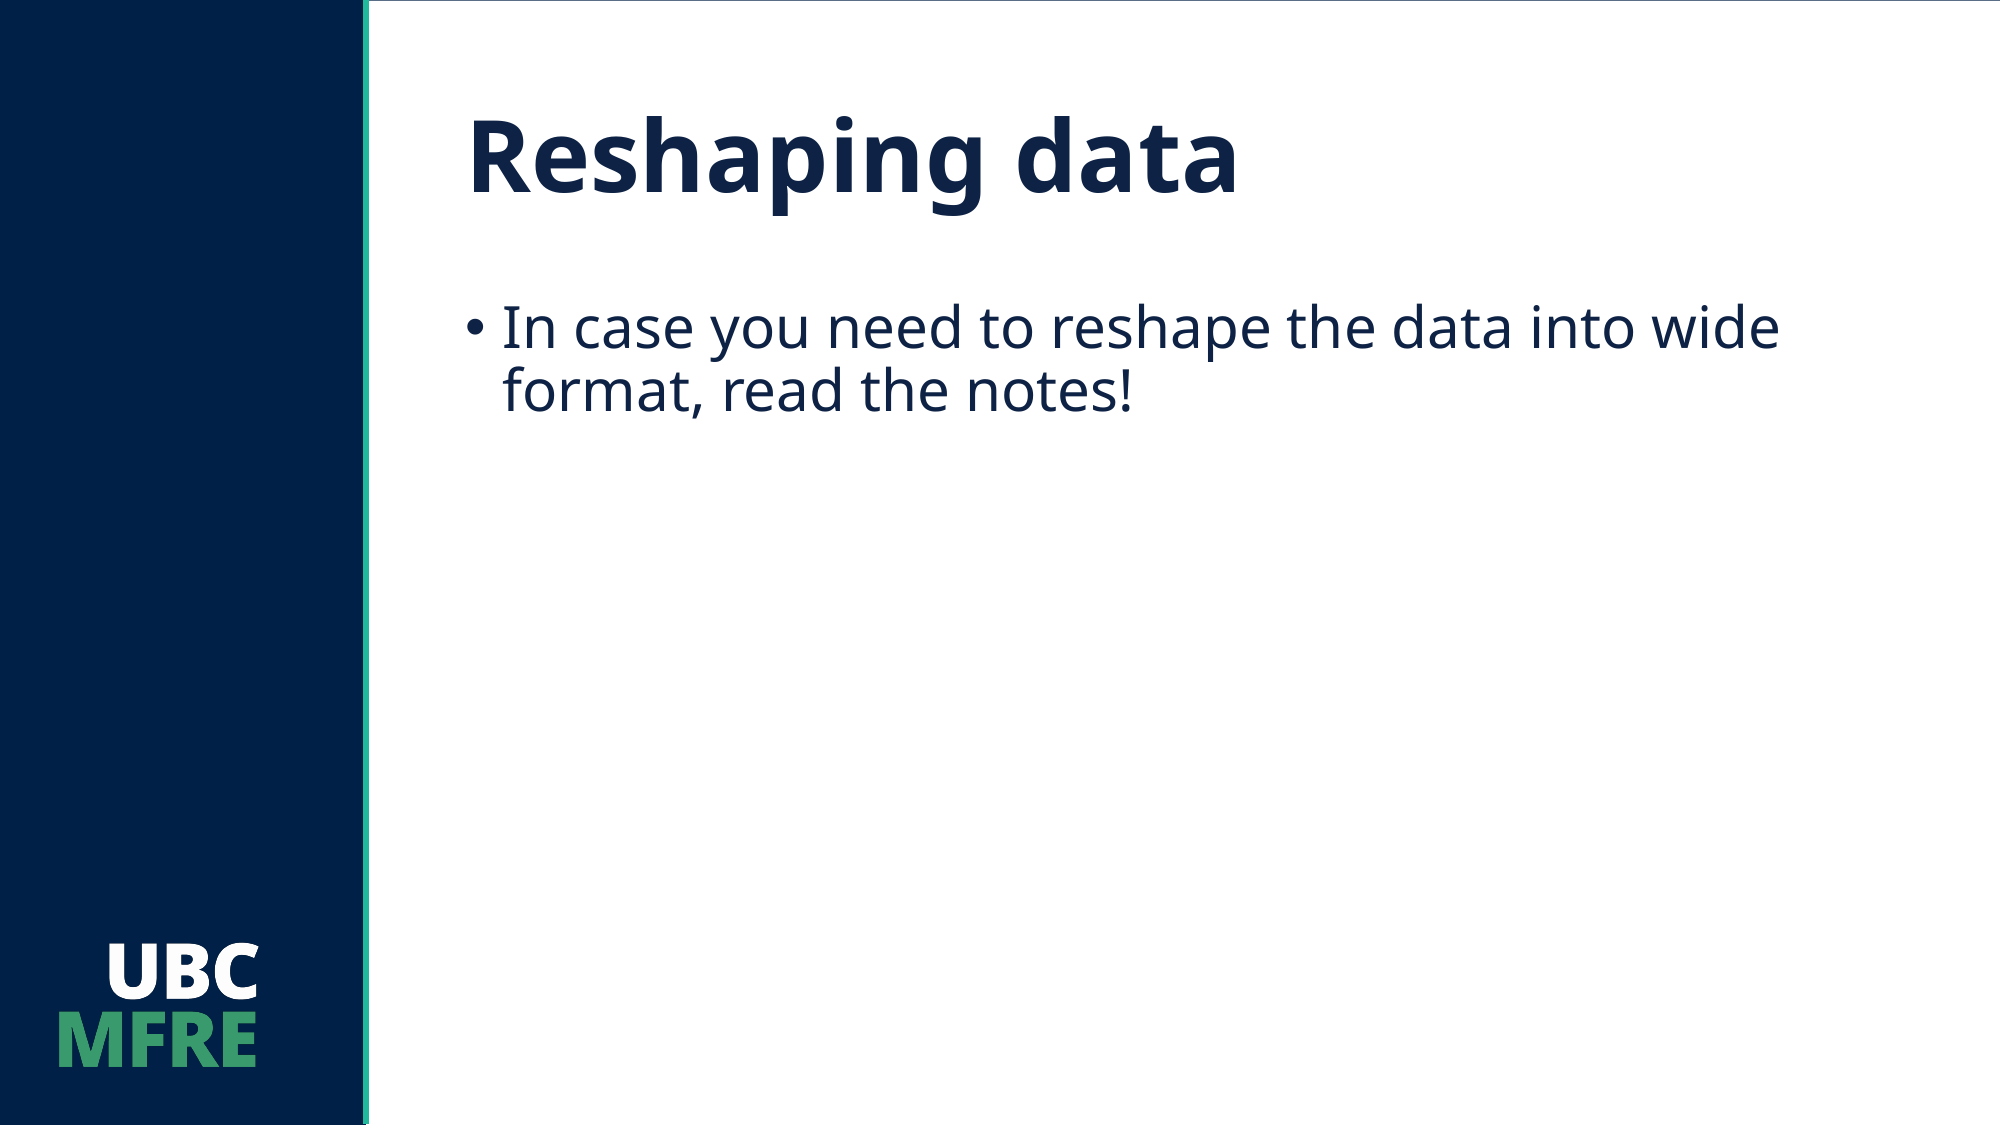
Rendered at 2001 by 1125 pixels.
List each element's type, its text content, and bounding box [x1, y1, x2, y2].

list In case you need to reshape the data into wide format, read the notes! [450, 290, 1943, 1083]
title Reshaping data [450, 50, 1943, 269]
picture [37, 928, 279, 1083]
